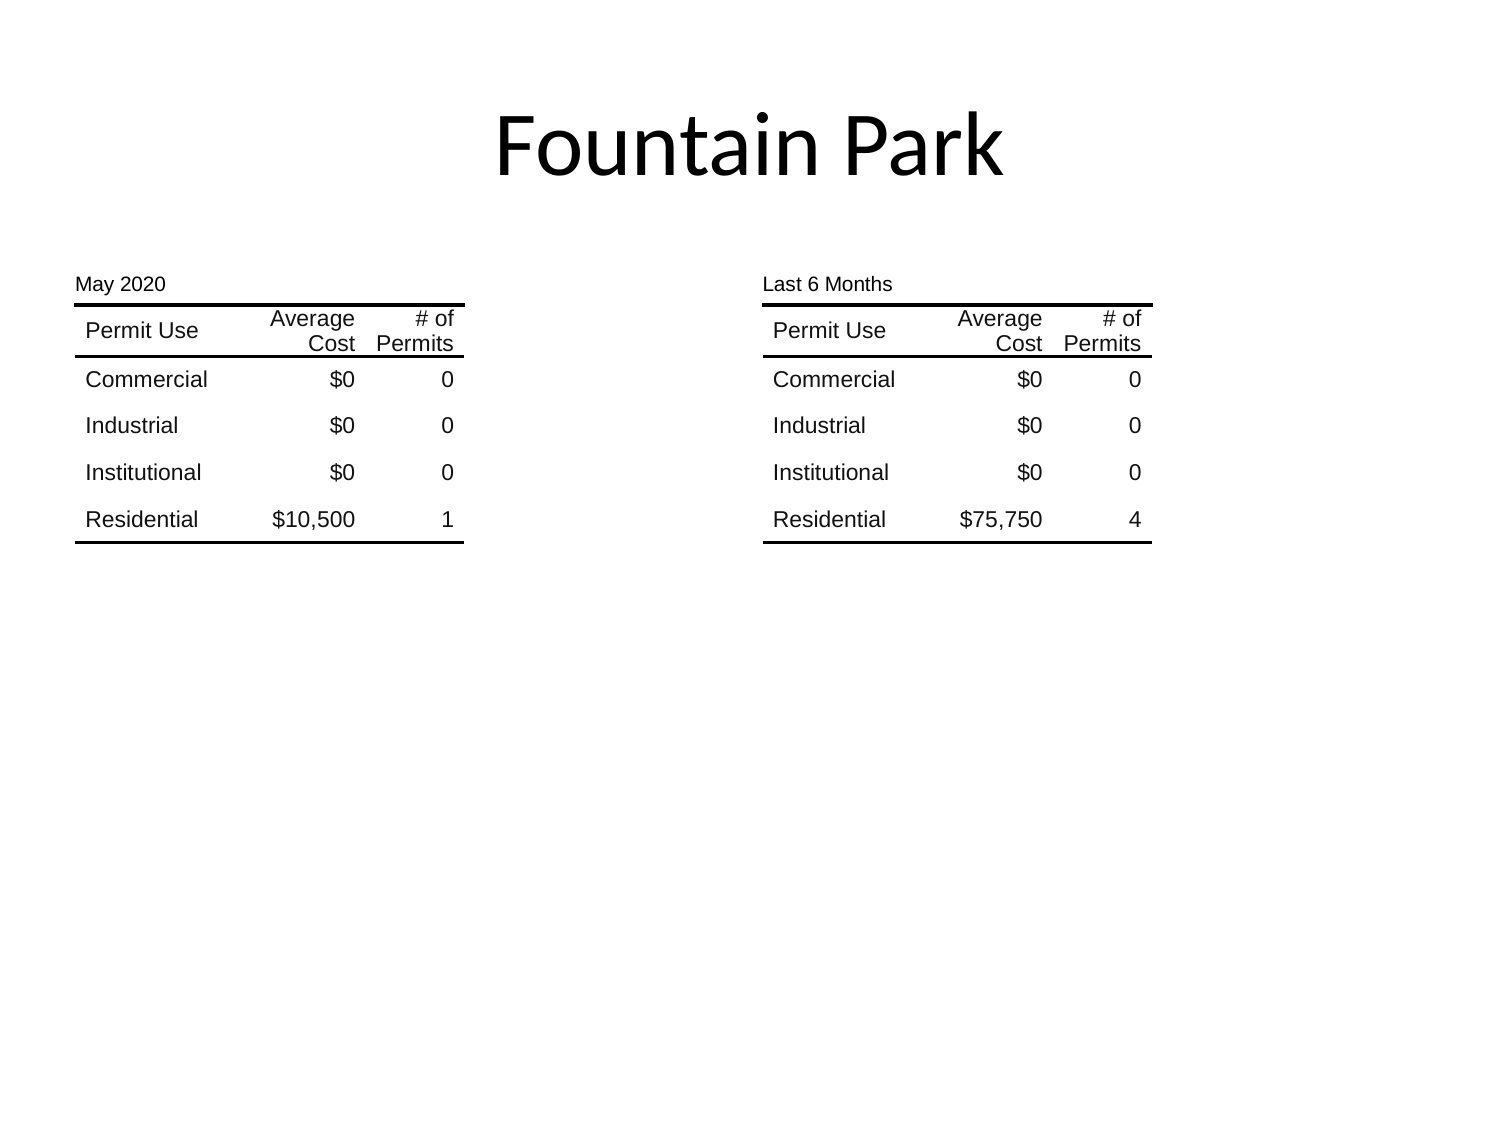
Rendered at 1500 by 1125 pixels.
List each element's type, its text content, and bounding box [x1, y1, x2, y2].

table_cell 4 [1053, 495, 1152, 541]
table_cell $0 [240, 403, 366, 449]
table_cell $0 [928, 403, 1053, 449]
table_cell Commercial [75, 358, 240, 403]
table_cell Permit Use [75, 307, 240, 355]
table_cell 0 [1053, 403, 1152, 449]
table_cell Average Cost [240, 307, 366, 355]
title Fountain Park [75, 45, 1425, 233]
table_cell Industrial [763, 403, 928, 449]
table_cell 0 [366, 403, 464, 449]
table_cell 0 [366, 449, 464, 495]
table_cell 1 [366, 495, 464, 541]
table_cell $0 [240, 358, 366, 403]
table_cell # of Permits [366, 307, 464, 355]
table_header May 2020 [76, 263, 464, 303]
table_cell $0 [928, 449, 1053, 495]
table_cell Residential [763, 495, 928, 541]
table_cell 0 [366, 358, 464, 403]
table_cell Industrial [75, 403, 240, 449]
table_cell Permit Use [763, 307, 928, 355]
table_cell Residential [75, 495, 240, 541]
table_cell $10,500 [240, 495, 366, 541]
table_cell 0 [1053, 449, 1152, 495]
table_cell $75,750 [928, 495, 1053, 541]
table_header Last 6 Months [763, 263, 1151, 303]
table_cell Institutional [763, 449, 928, 495]
table_cell Institutional [75, 449, 240, 495]
table_cell $0 [928, 358, 1053, 403]
table_cell $0 [240, 449, 366, 495]
table_cell Average Cost [928, 307, 1053, 355]
table_cell Commercial [763, 358, 928, 403]
table_cell 0 [1053, 358, 1152, 403]
table_cell # of Permits [1053, 307, 1152, 355]
